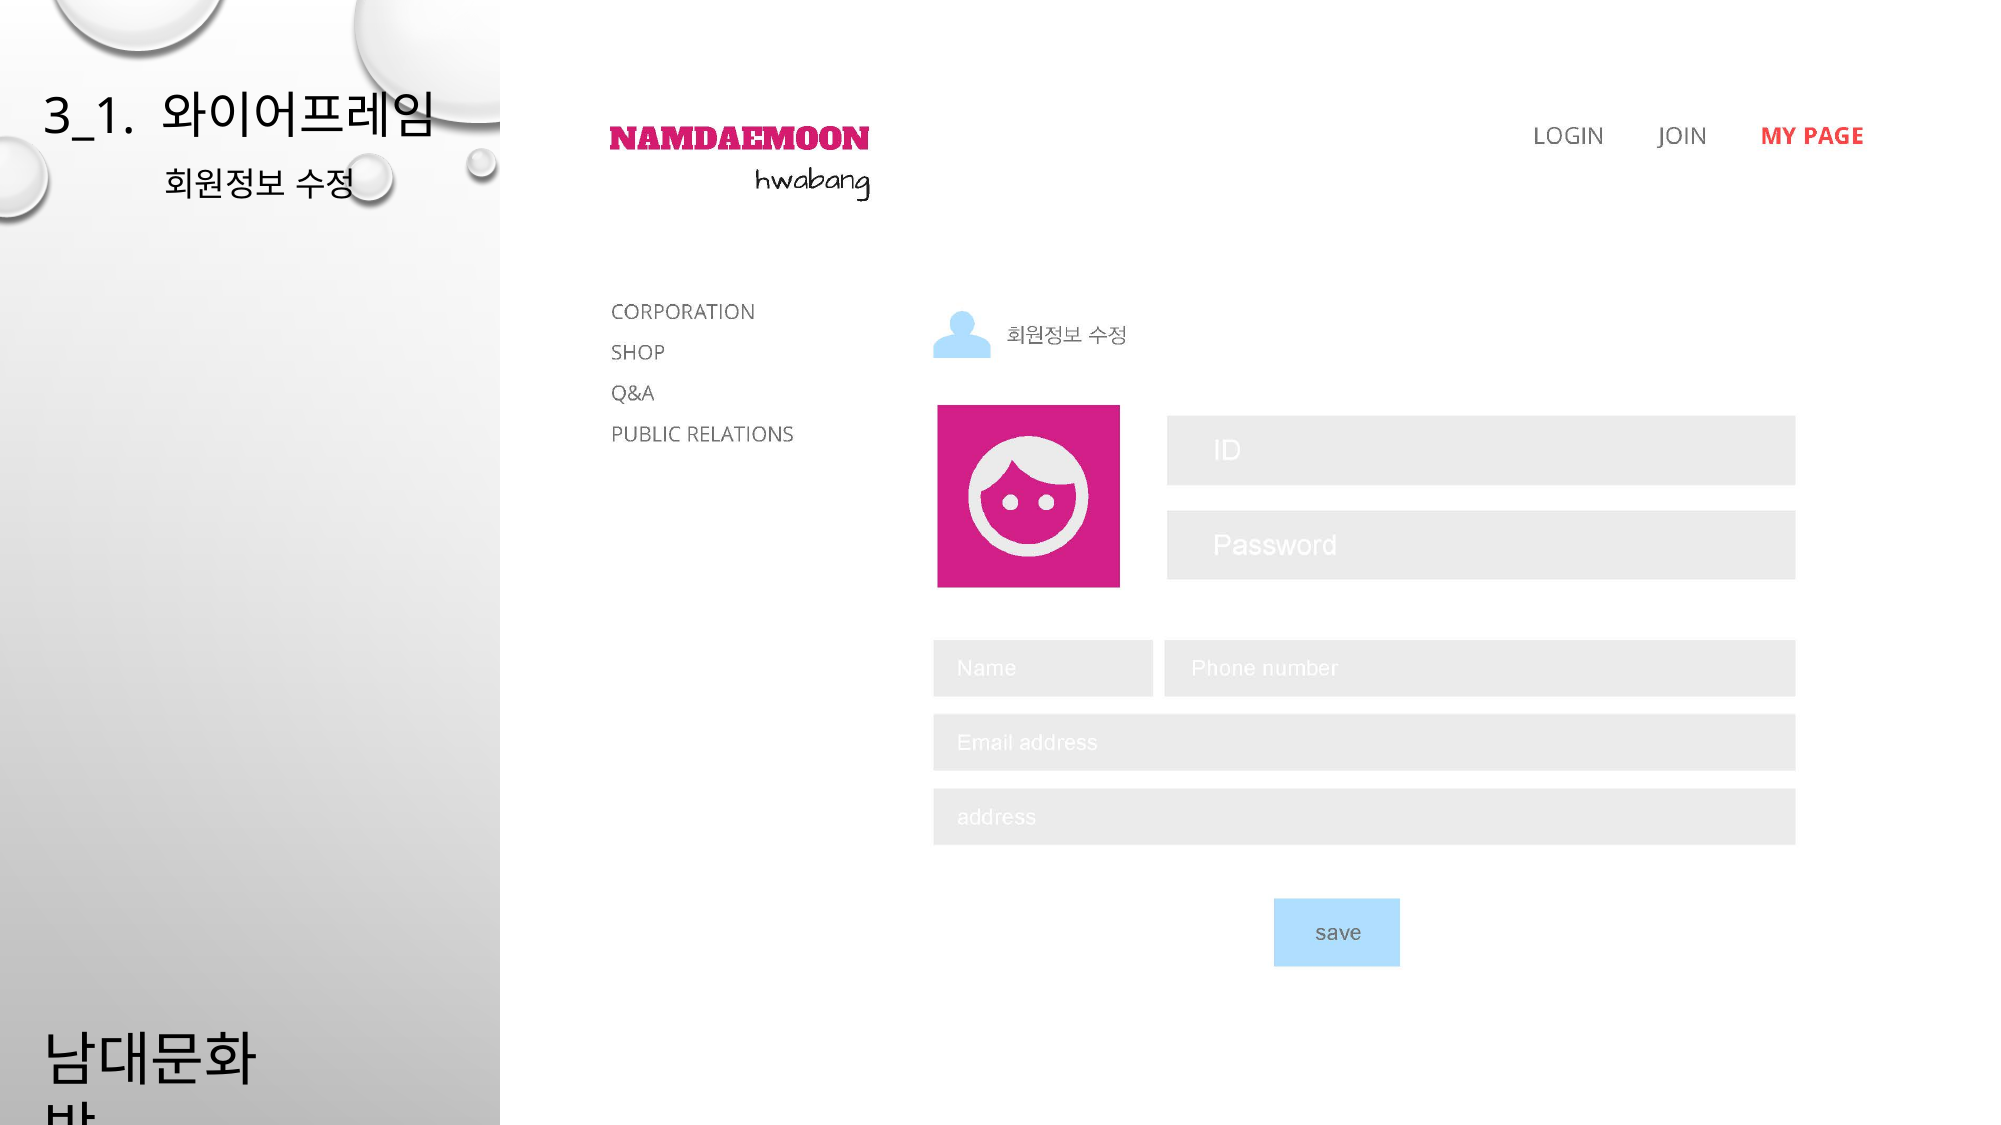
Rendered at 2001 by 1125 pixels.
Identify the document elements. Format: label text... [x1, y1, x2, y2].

text_box 남대문화방 [29, 1015, 302, 1125]
text_box 회원정보 수정 [149, 155, 372, 211]
text_box 3_1. 와이어프레임 [29, 75, 453, 151]
picture [0, 0, 2000, 1125]
